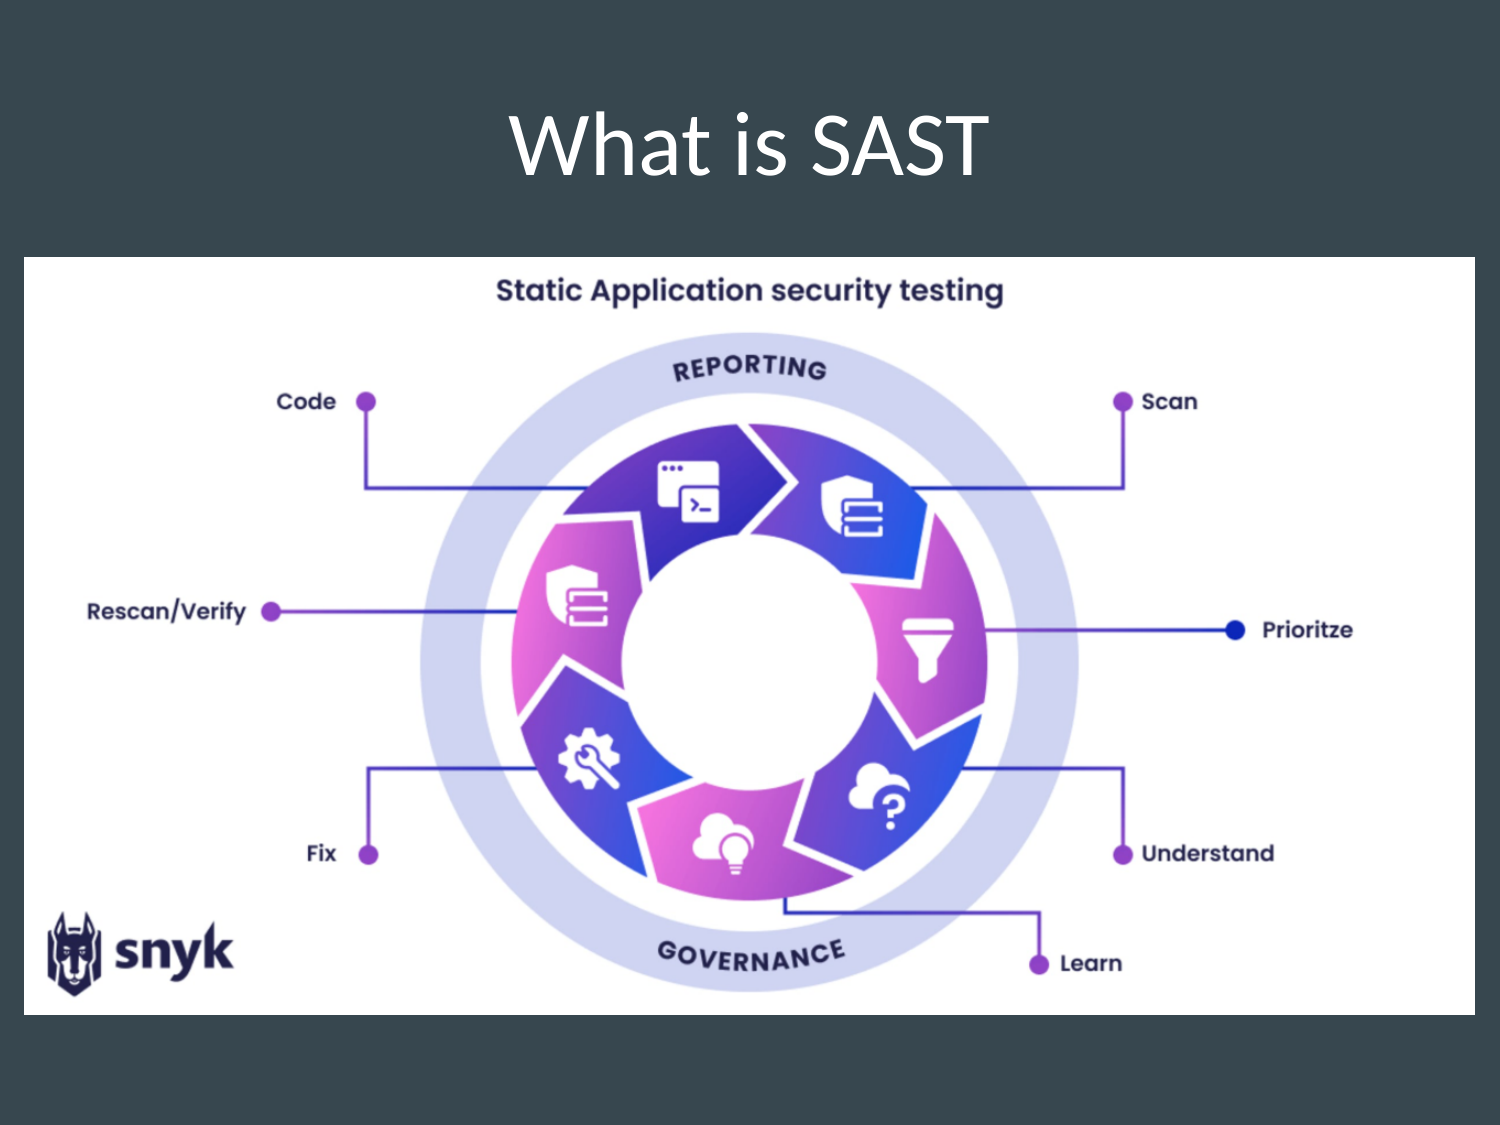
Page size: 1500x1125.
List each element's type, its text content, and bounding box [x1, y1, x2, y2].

title What is SAST [75, 45, 1425, 233]
picture [24, 257, 1476, 1015]
